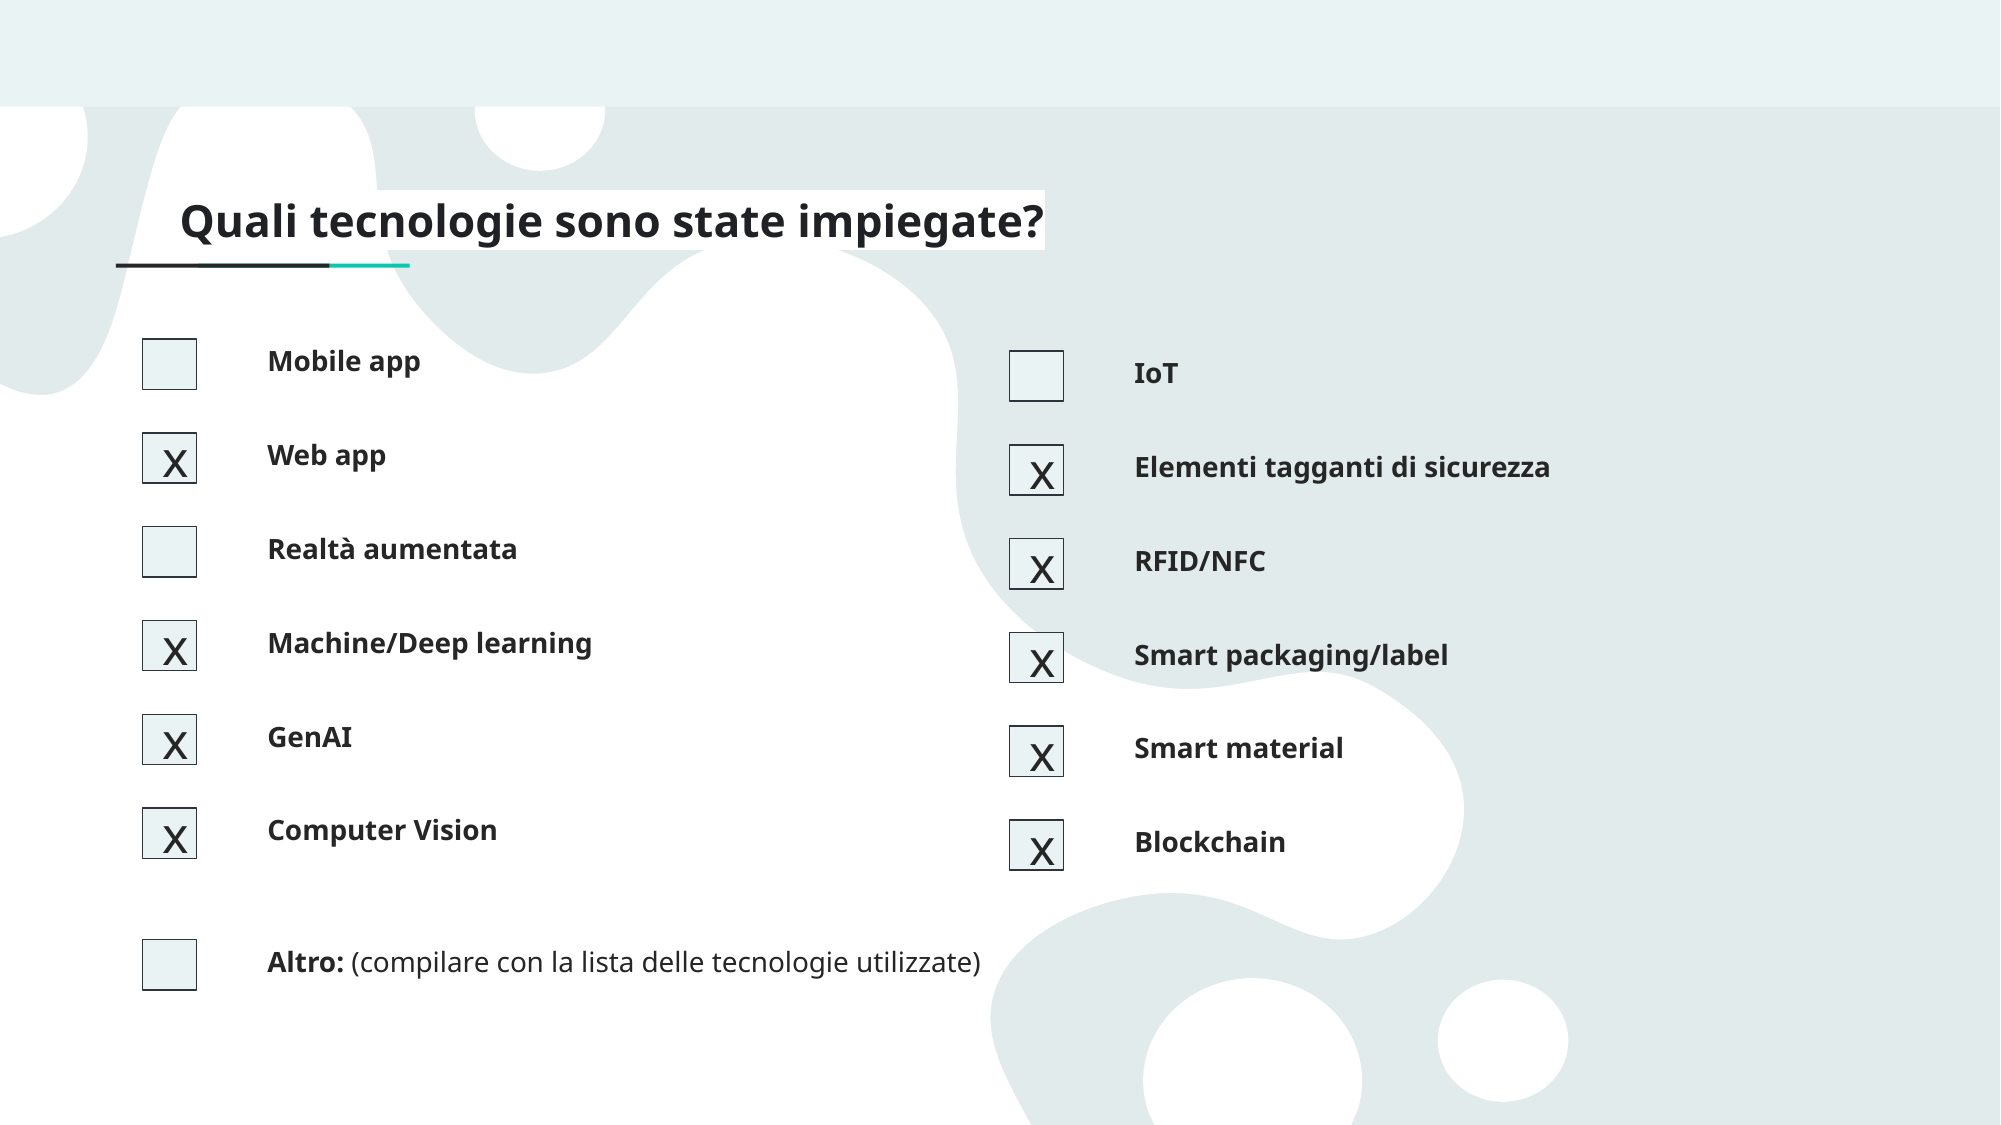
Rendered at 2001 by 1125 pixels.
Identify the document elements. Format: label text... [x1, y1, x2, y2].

text_box x [1009, 819, 1064, 871]
text_box [1009, 350, 1064, 402]
text_box Computer Vision [247, 796, 670, 864]
text_box Blockchain [1114, 808, 1537, 875]
text_box x [1009, 726, 1064, 777]
text_box Elementi tagganti di sicurezza [1114, 432, 1778, 500]
text_box IoT [1114, 339, 1537, 406]
text_box x [142, 432, 197, 484]
text_box Altro: (compilare con la lista delle tecnologie utilizzate) [247, 927, 1888, 995]
text_box x [142, 714, 197, 765]
text_box x [1009, 538, 1064, 589]
text_box x [1009, 632, 1064, 683]
text_box Smart packaging/label [1114, 620, 1537, 688]
text_box RFID/NFC [1114, 526, 1537, 594]
text_box Realtà aumentata [247, 514, 670, 582]
text_box GenAI [247, 702, 670, 770]
text_box x [142, 620, 197, 671]
text_box Smart material [1114, 714, 1537, 782]
text_box [142, 526, 197, 577]
text_box Quali tecnologie sono state impiegate? [159, 172, 1842, 262]
text_box Mobile app [247, 327, 670, 395]
text_box Web app [247, 421, 670, 488]
text_box [142, 339, 197, 390]
text_box [142, 939, 197, 990]
text_box Machine/Deep learning [247, 608, 670, 676]
text_box x [142, 808, 197, 859]
text_box x [1009, 444, 1064, 496]
